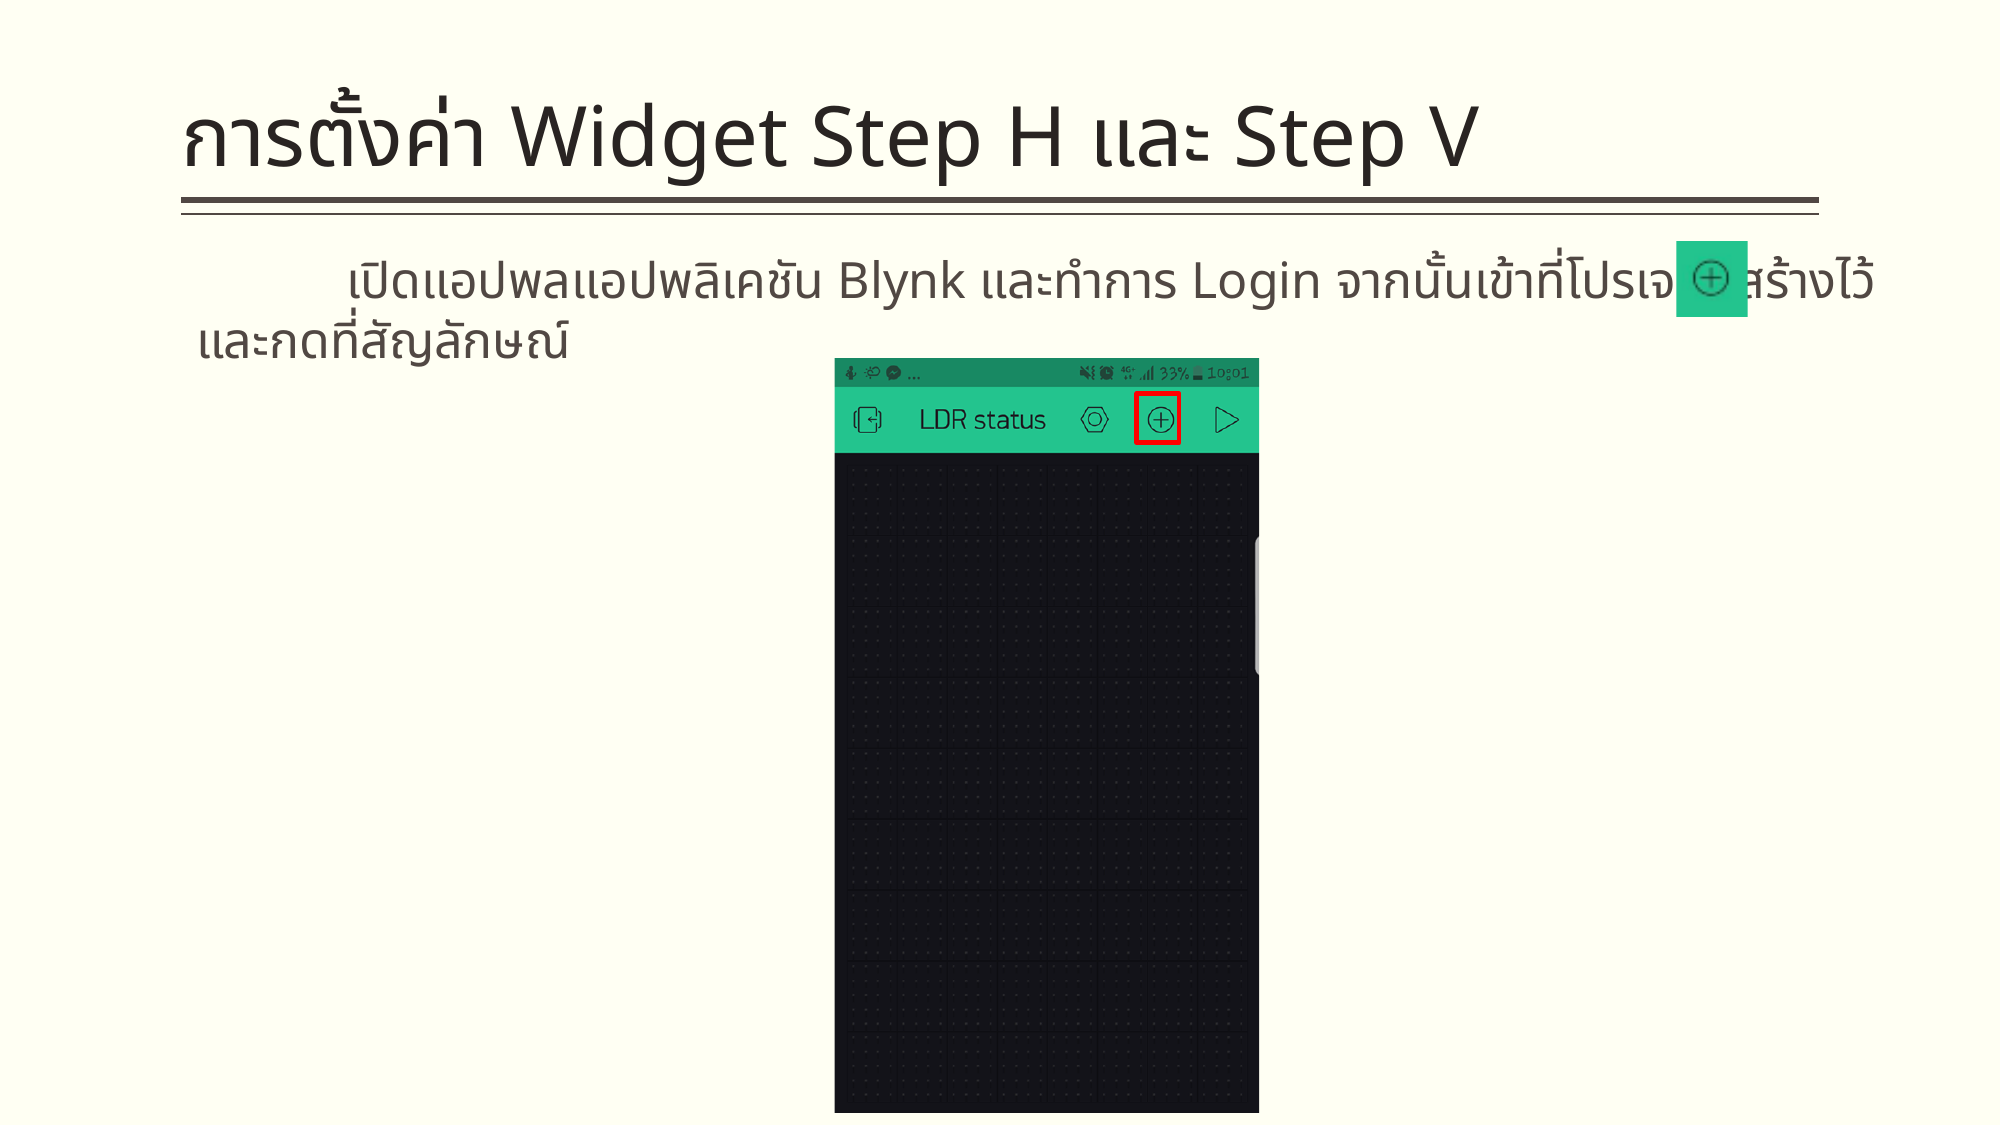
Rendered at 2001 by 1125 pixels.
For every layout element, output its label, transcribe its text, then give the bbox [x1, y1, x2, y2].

text_box เปิดแอปพลแอปพลิเคชัน Blynk และทำการ Login จากนั้นเข้าที่โปรเจคที่สร้างไว้ และกดที่สัญลักษณ์ [181, 241, 1913, 376]
title การตั้งค่า Widget Step H และ Step V [181, 12, 1819, 193]
picture [834, 358, 1260, 1113]
picture [1676, 241, 1748, 317]
